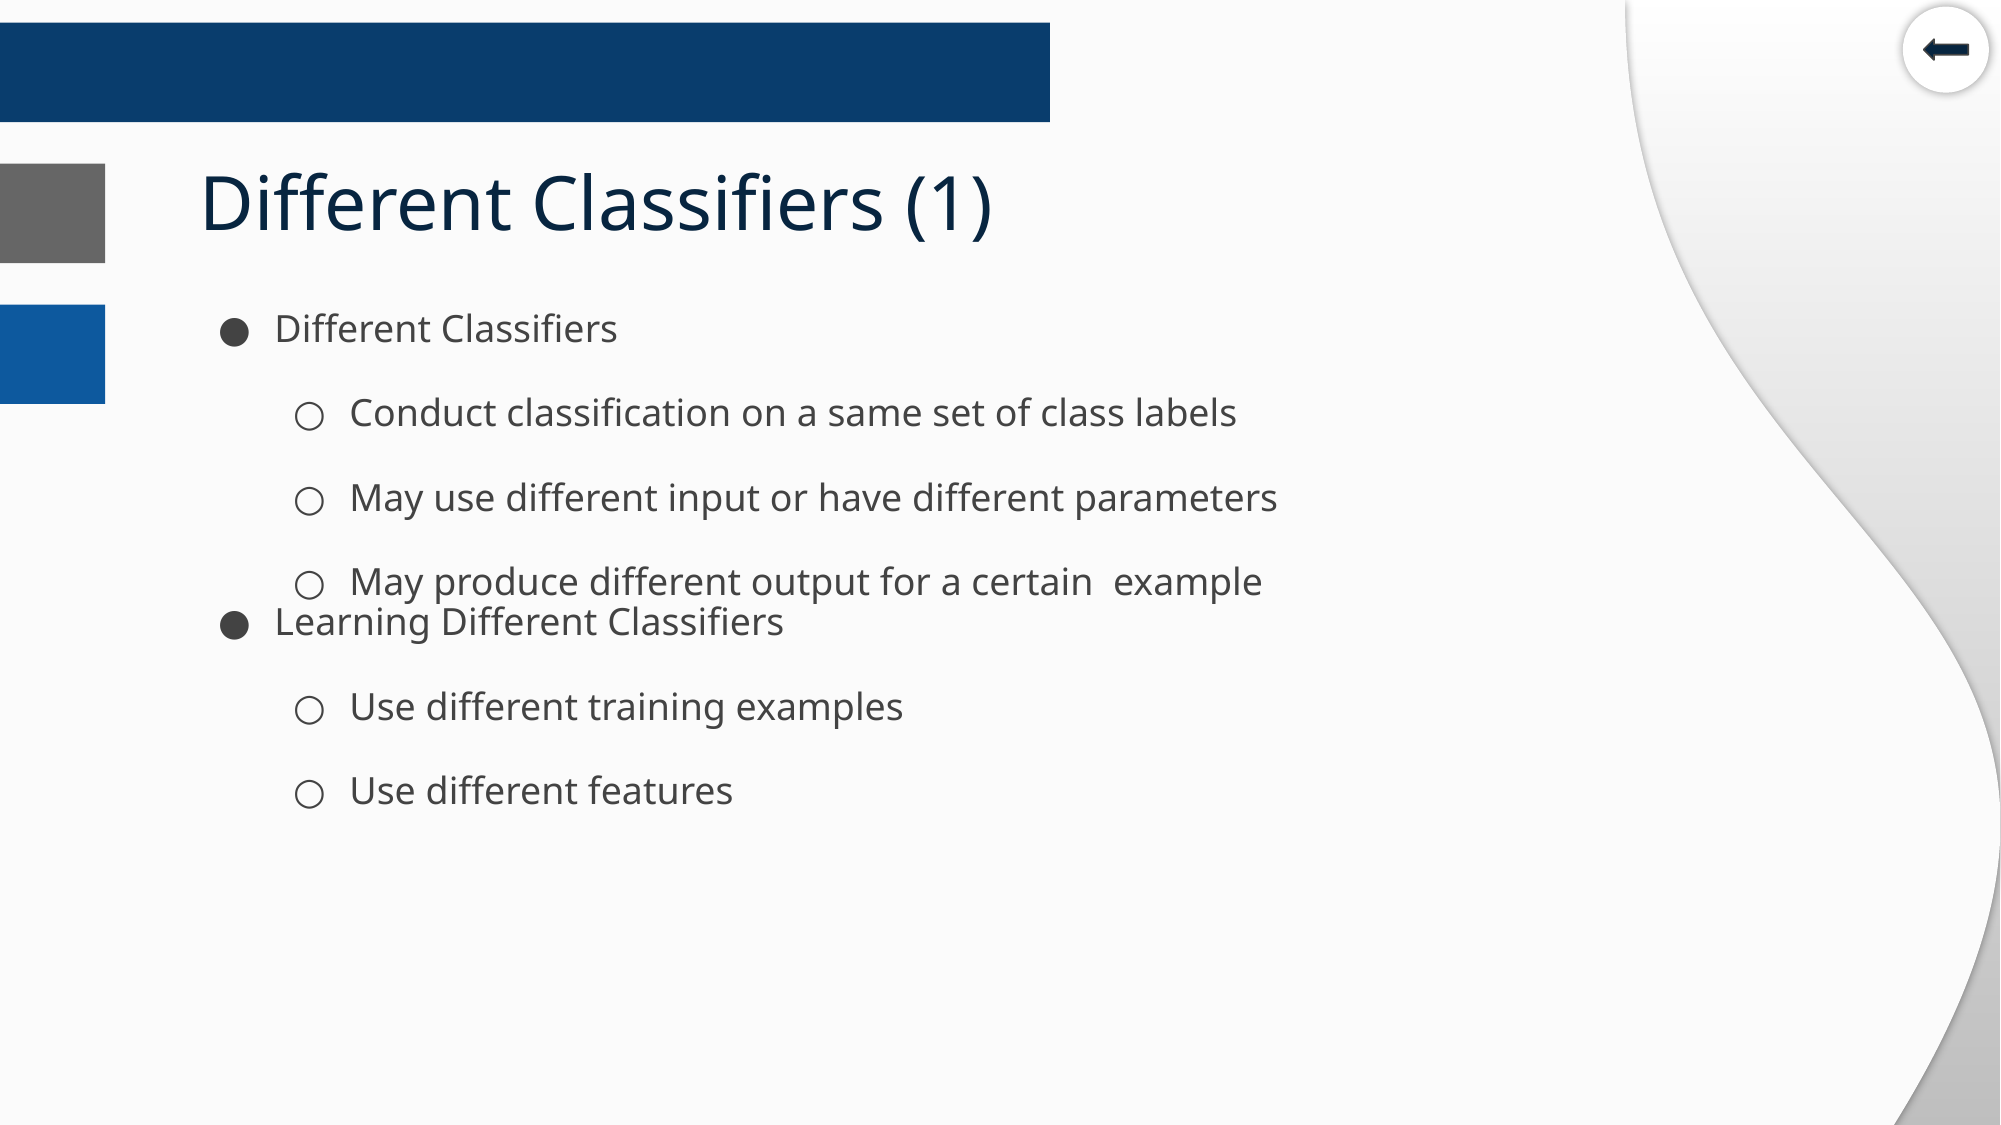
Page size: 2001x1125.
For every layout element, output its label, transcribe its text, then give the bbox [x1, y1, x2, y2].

title Different Classifiers (1) [179, 135, 1742, 261]
list Different Classifiers Conduct classification on a same set of class labels May use different input or have different parameters May produce different output for a certain example Learning Different Classifiers Use different training examples Use different features [179, 290, 1742, 1038]
